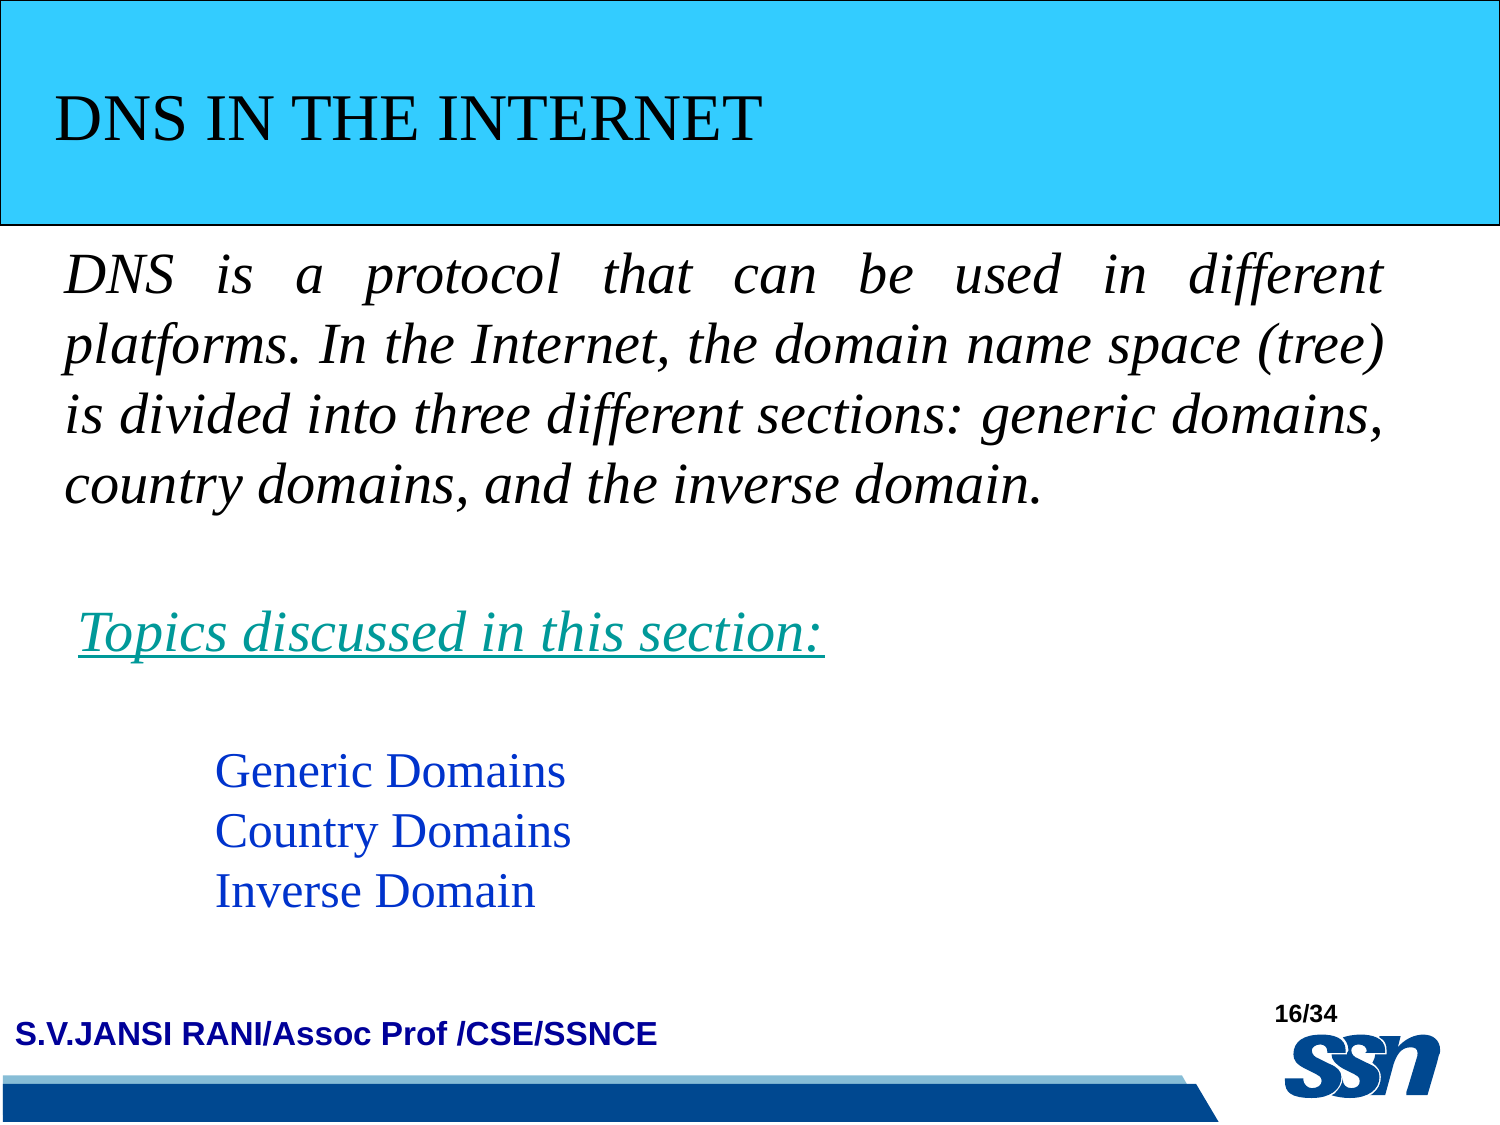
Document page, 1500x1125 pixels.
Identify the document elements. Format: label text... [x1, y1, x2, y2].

text_box [1349, 1050, 1381, 1111]
text_box [0, 0, 1500, 225]
text_box DNS IN THE INTERNET [40, 66, 780, 162]
text_box DNS is a protocol that can be used in different platforms. In the Internet, the domain name space (tree) is divided into three different sections: generic domains, country domains, and the inverse domain. [49, 227, 1400, 523]
text_box Topics discussed in this section: [63, 586, 840, 671]
text_box Generic Domains Country Domains Inverse Domain [200, 730, 1300, 925]
